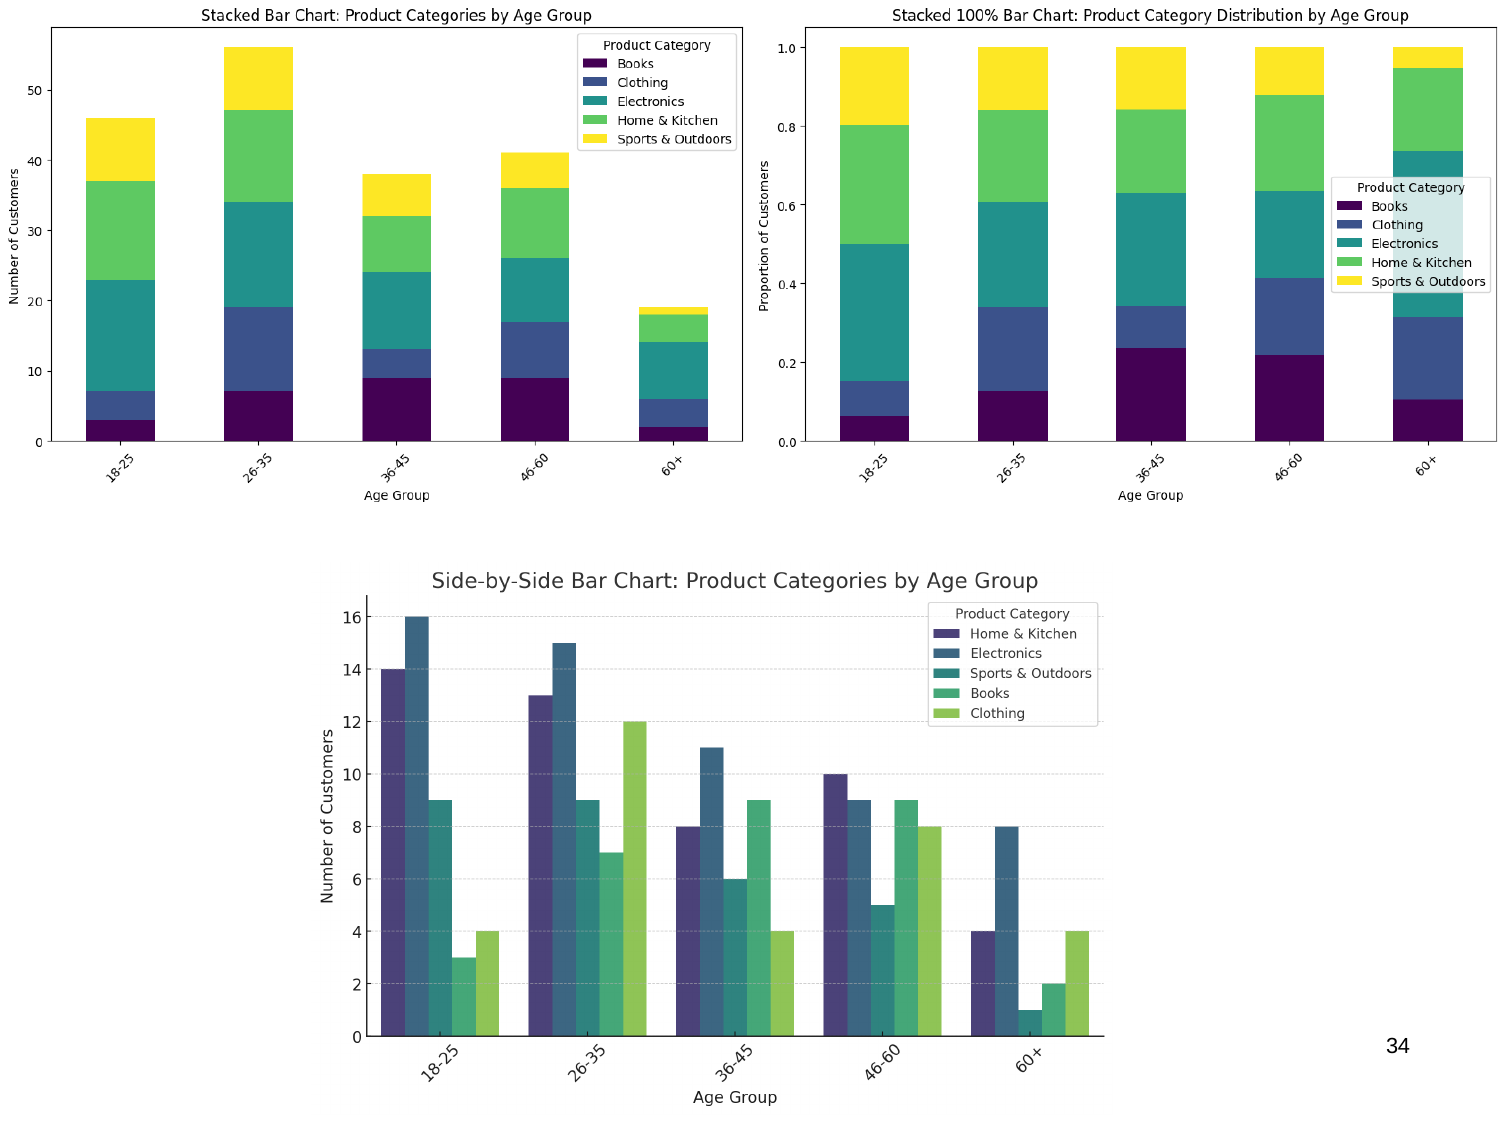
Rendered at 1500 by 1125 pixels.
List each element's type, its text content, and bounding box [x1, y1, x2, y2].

picture [0, 0, 1500, 510]
picture [311, 562, 1114, 1115]
slide_number 34 [1119, 1024, 1426, 1103]
